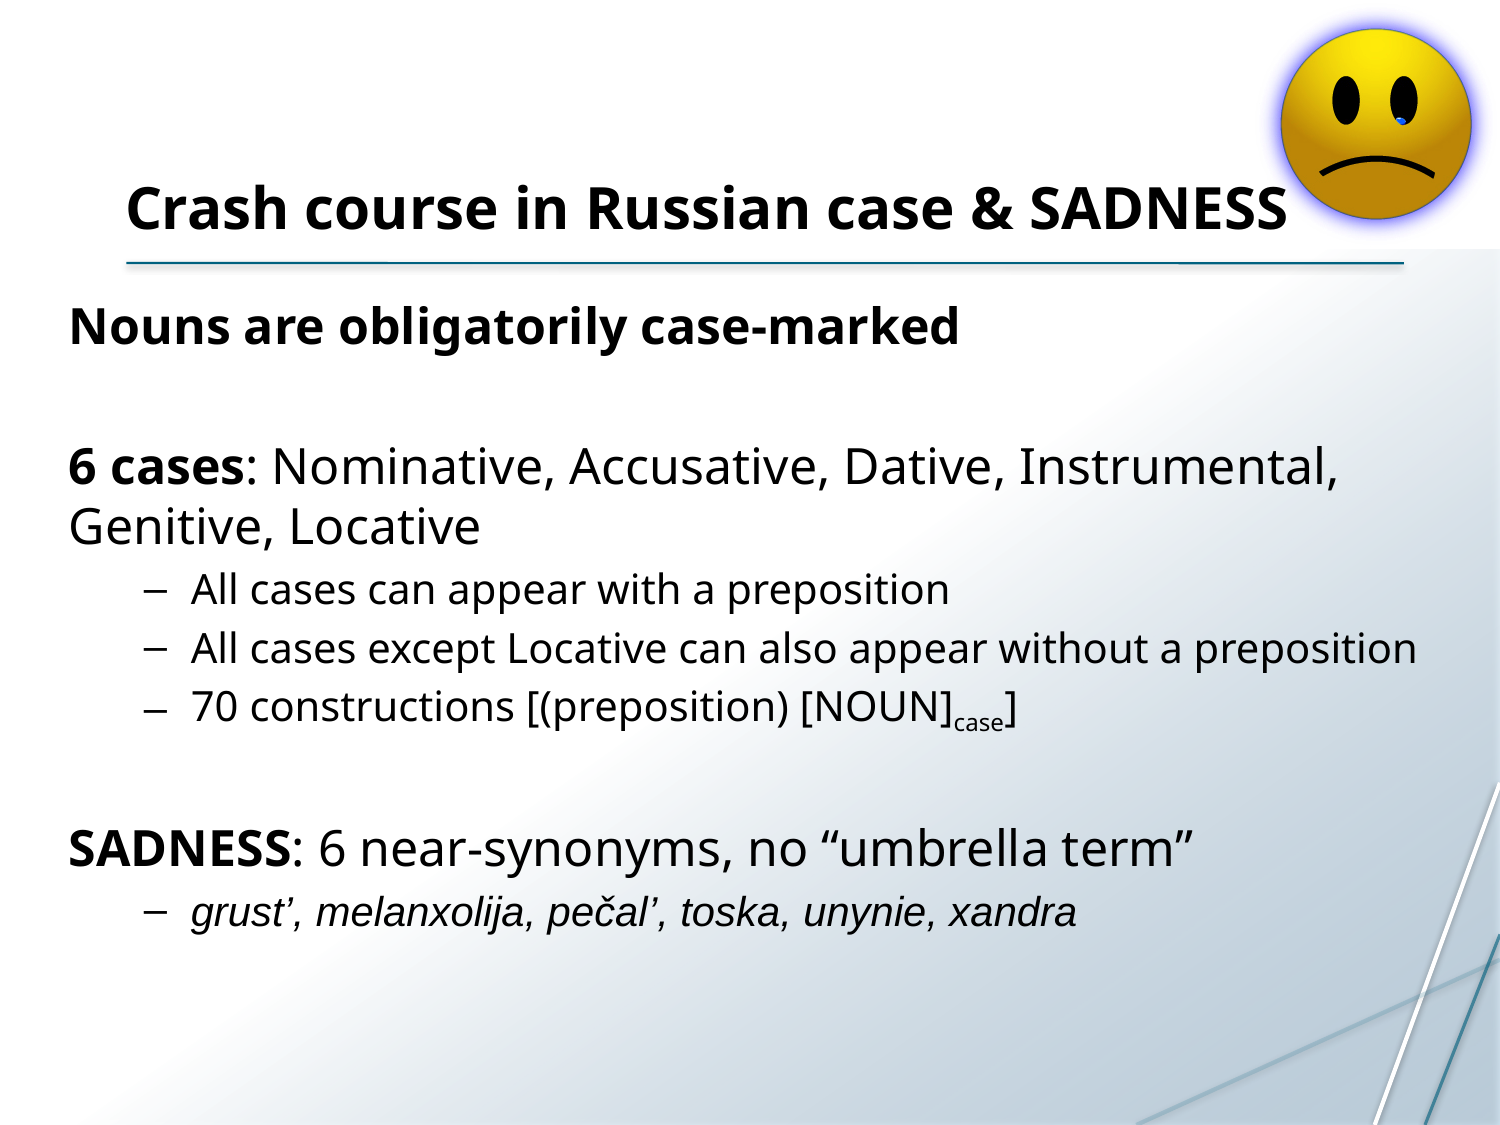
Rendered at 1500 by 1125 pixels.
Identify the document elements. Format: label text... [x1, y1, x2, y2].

title Crash course in Russian case & SADNESS [109, 49, 1245, 249]
list Nouns are obligatorily case-marked 6 cases: Nominative, Accusative, Dative, Instrumental, Genitive, Locative All cases can appear with a preposition All cases except Locative can also appear without a preposition 70 constructions [(preposition) [NOUN]case] SADNESS: 6 near-synonyms, no “umbrella term” grust’, melanxolija, pečal’, toska, unynie, xandra [53, 287, 1475, 1081]
picture [1250, 0, 1500, 250]
